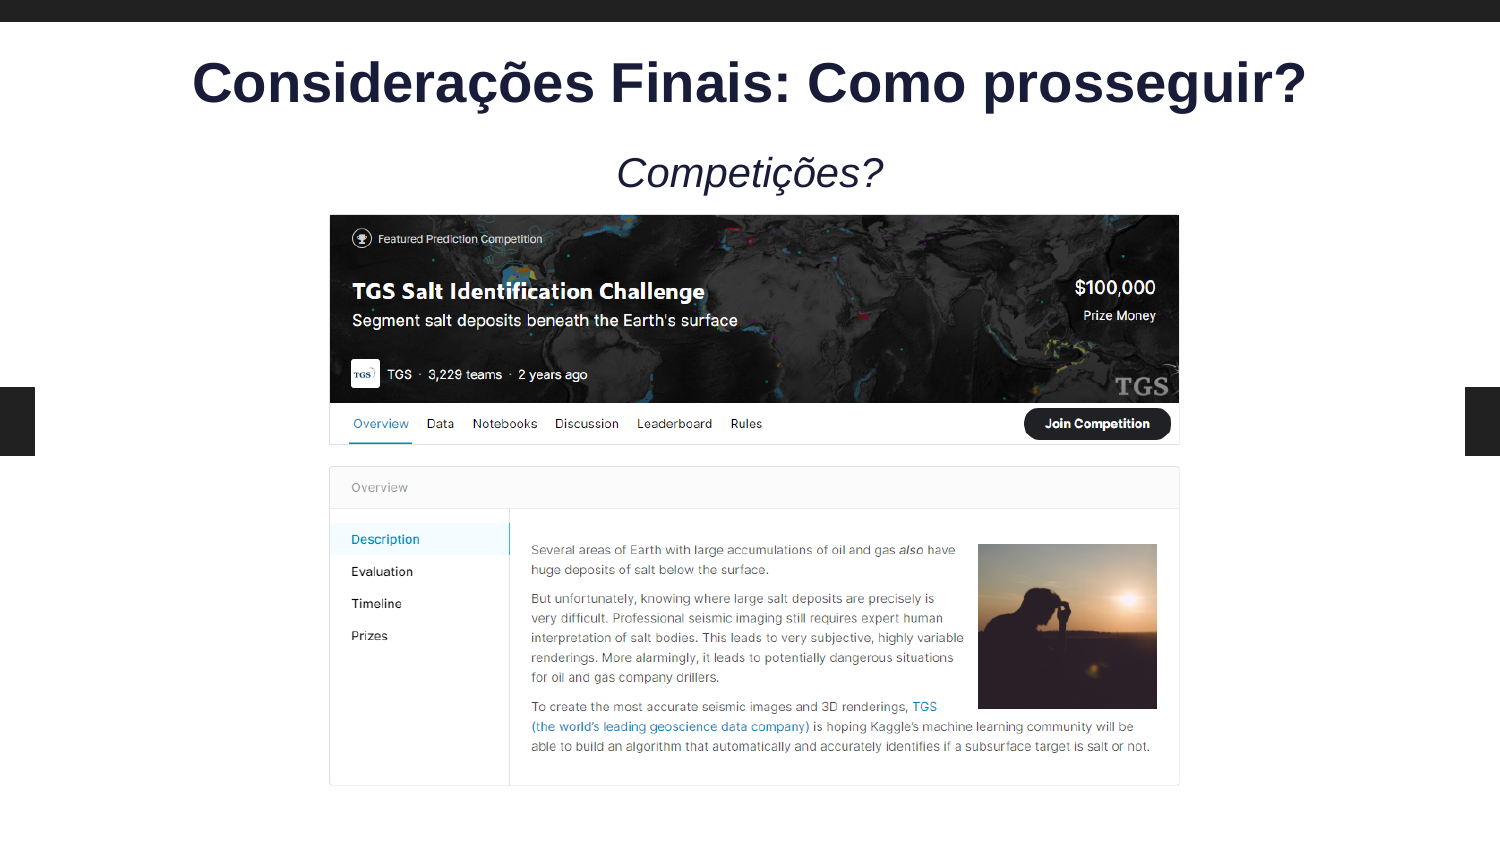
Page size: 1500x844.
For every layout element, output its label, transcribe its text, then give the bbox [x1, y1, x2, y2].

text_box [0, 0, 1500, 22]
text_box Considerações Finais: Como prosseguir? [51, 39, 1449, 121]
text_box [1465, 388, 1500, 456]
text_box Competições? [34, 130, 1466, 212]
picture [323, 211, 1188, 794]
text_box [0, 388, 35, 456]
